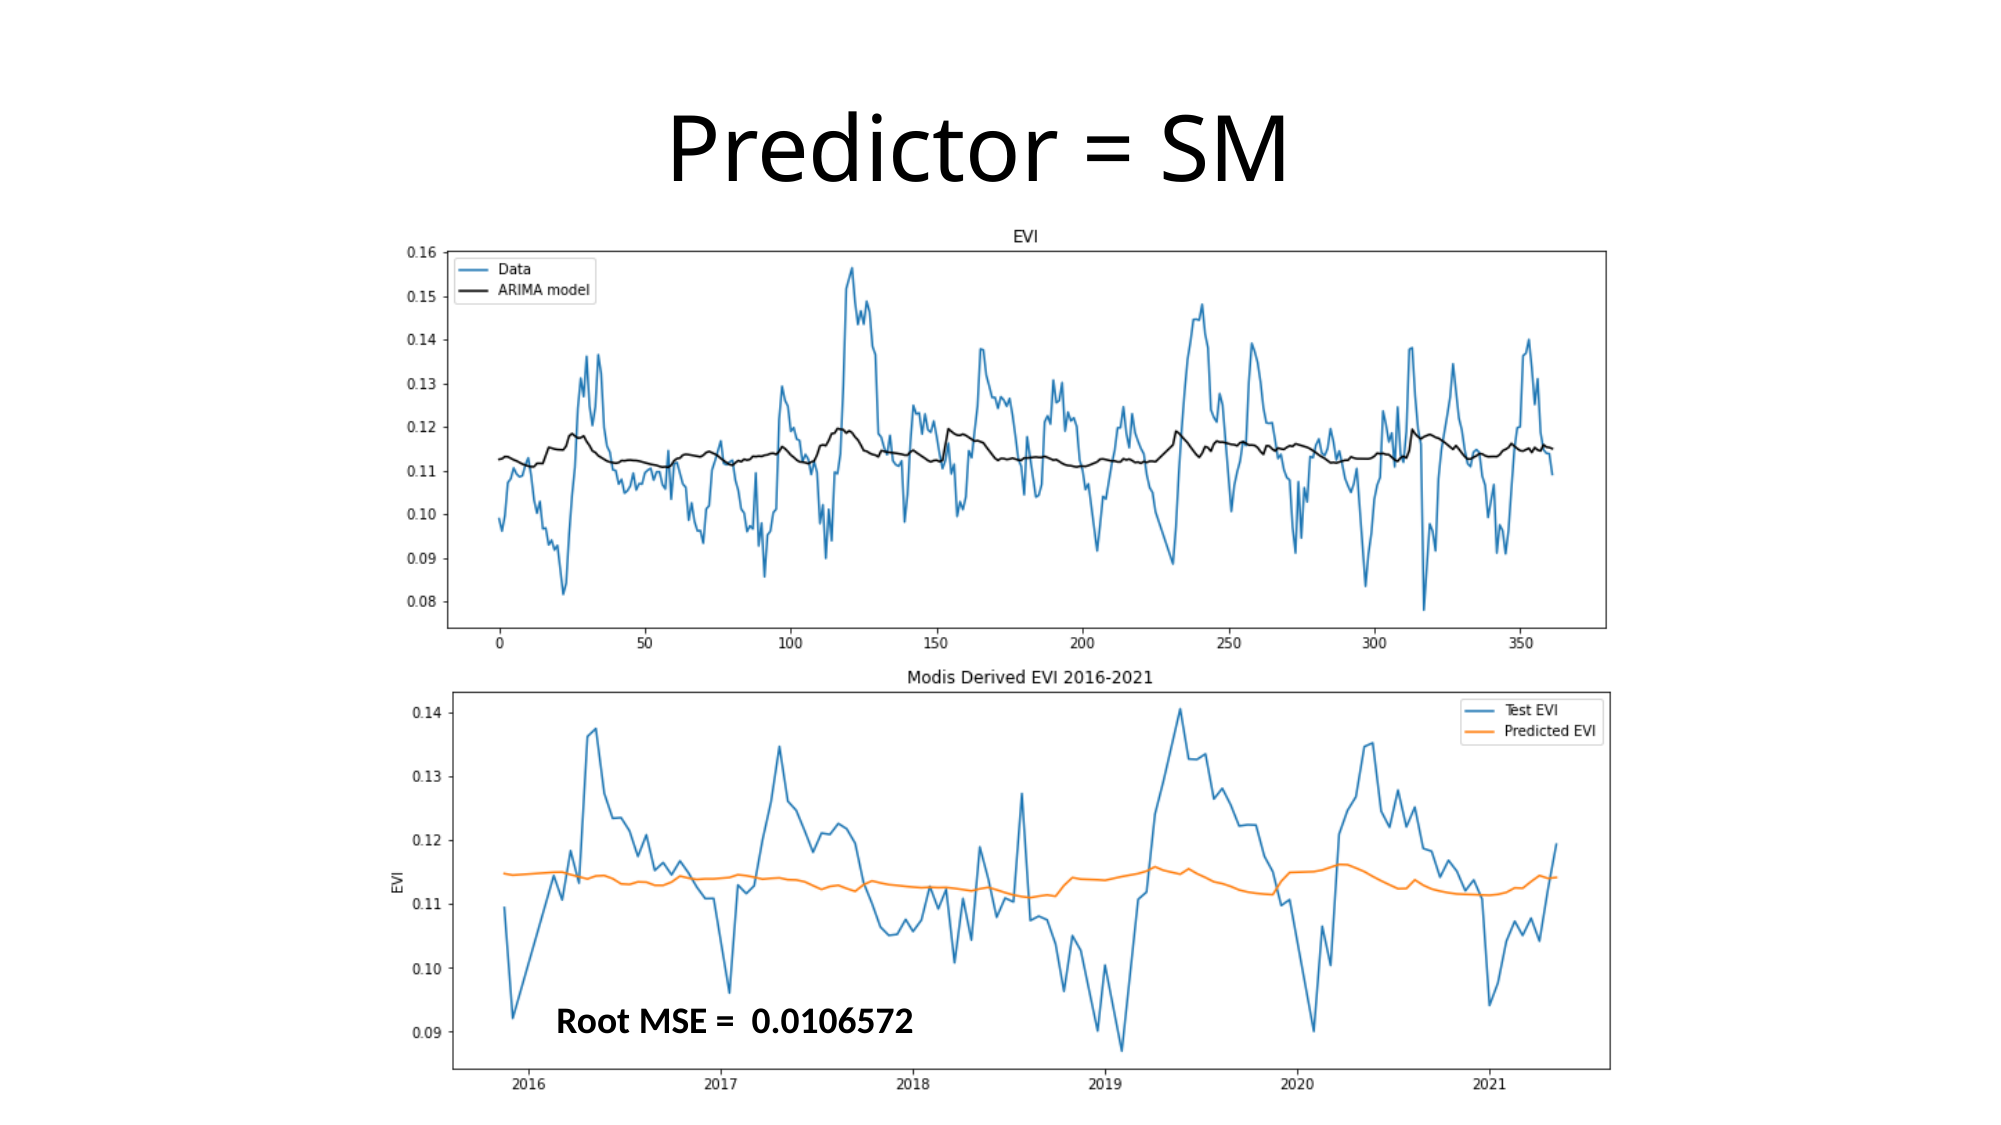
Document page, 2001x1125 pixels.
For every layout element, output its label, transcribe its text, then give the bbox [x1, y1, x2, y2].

title Predictor = SM [650, 57, 1360, 209]
picture [382, 209, 1619, 1102]
